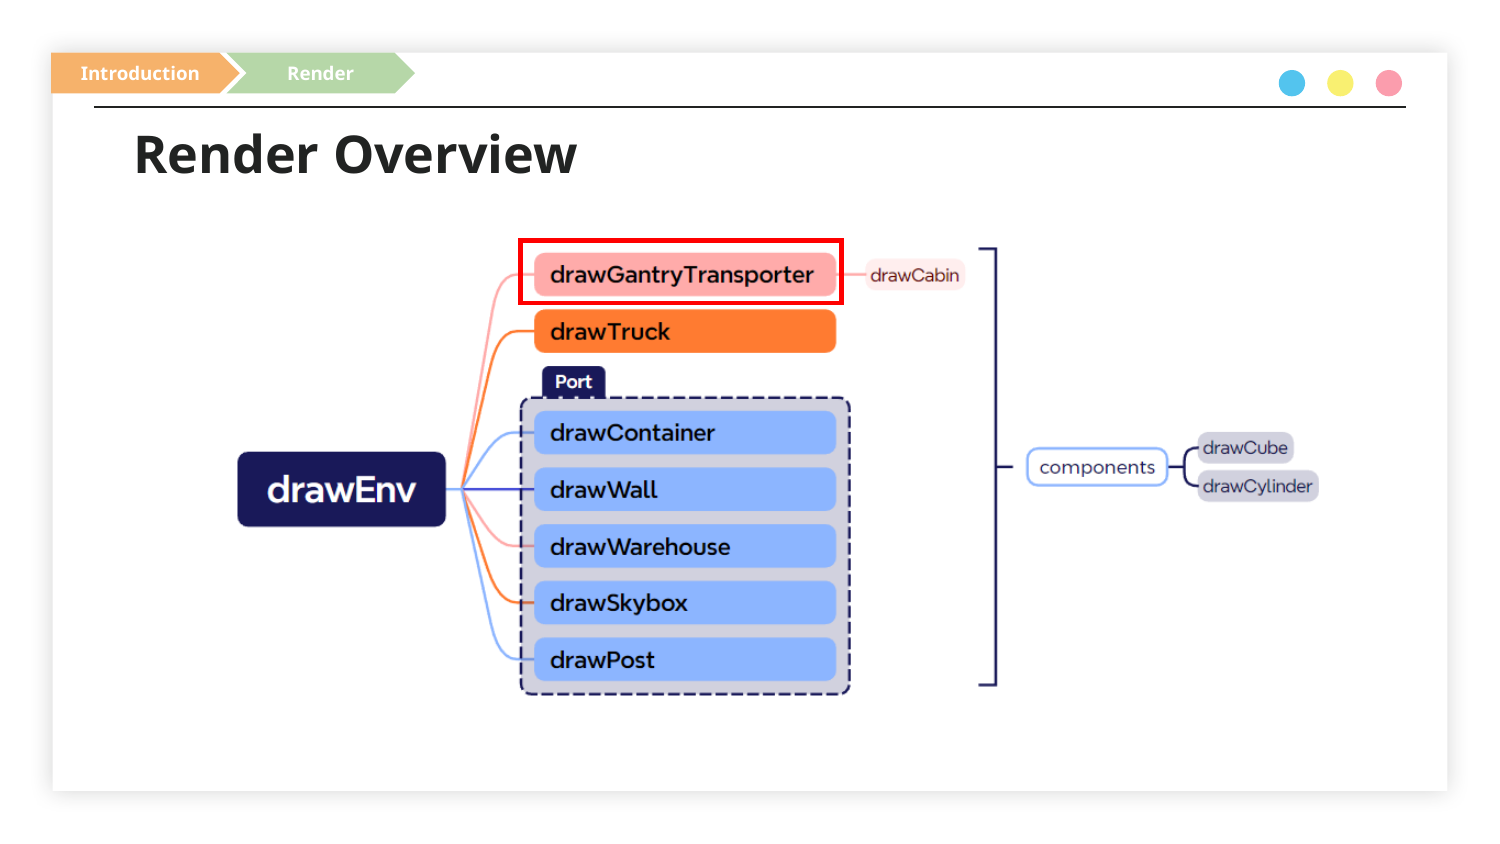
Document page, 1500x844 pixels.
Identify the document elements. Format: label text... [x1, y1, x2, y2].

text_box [50, 52, 416, 94]
title Render Overview [118, 106, 1382, 201]
picture [176, 185, 1353, 780]
